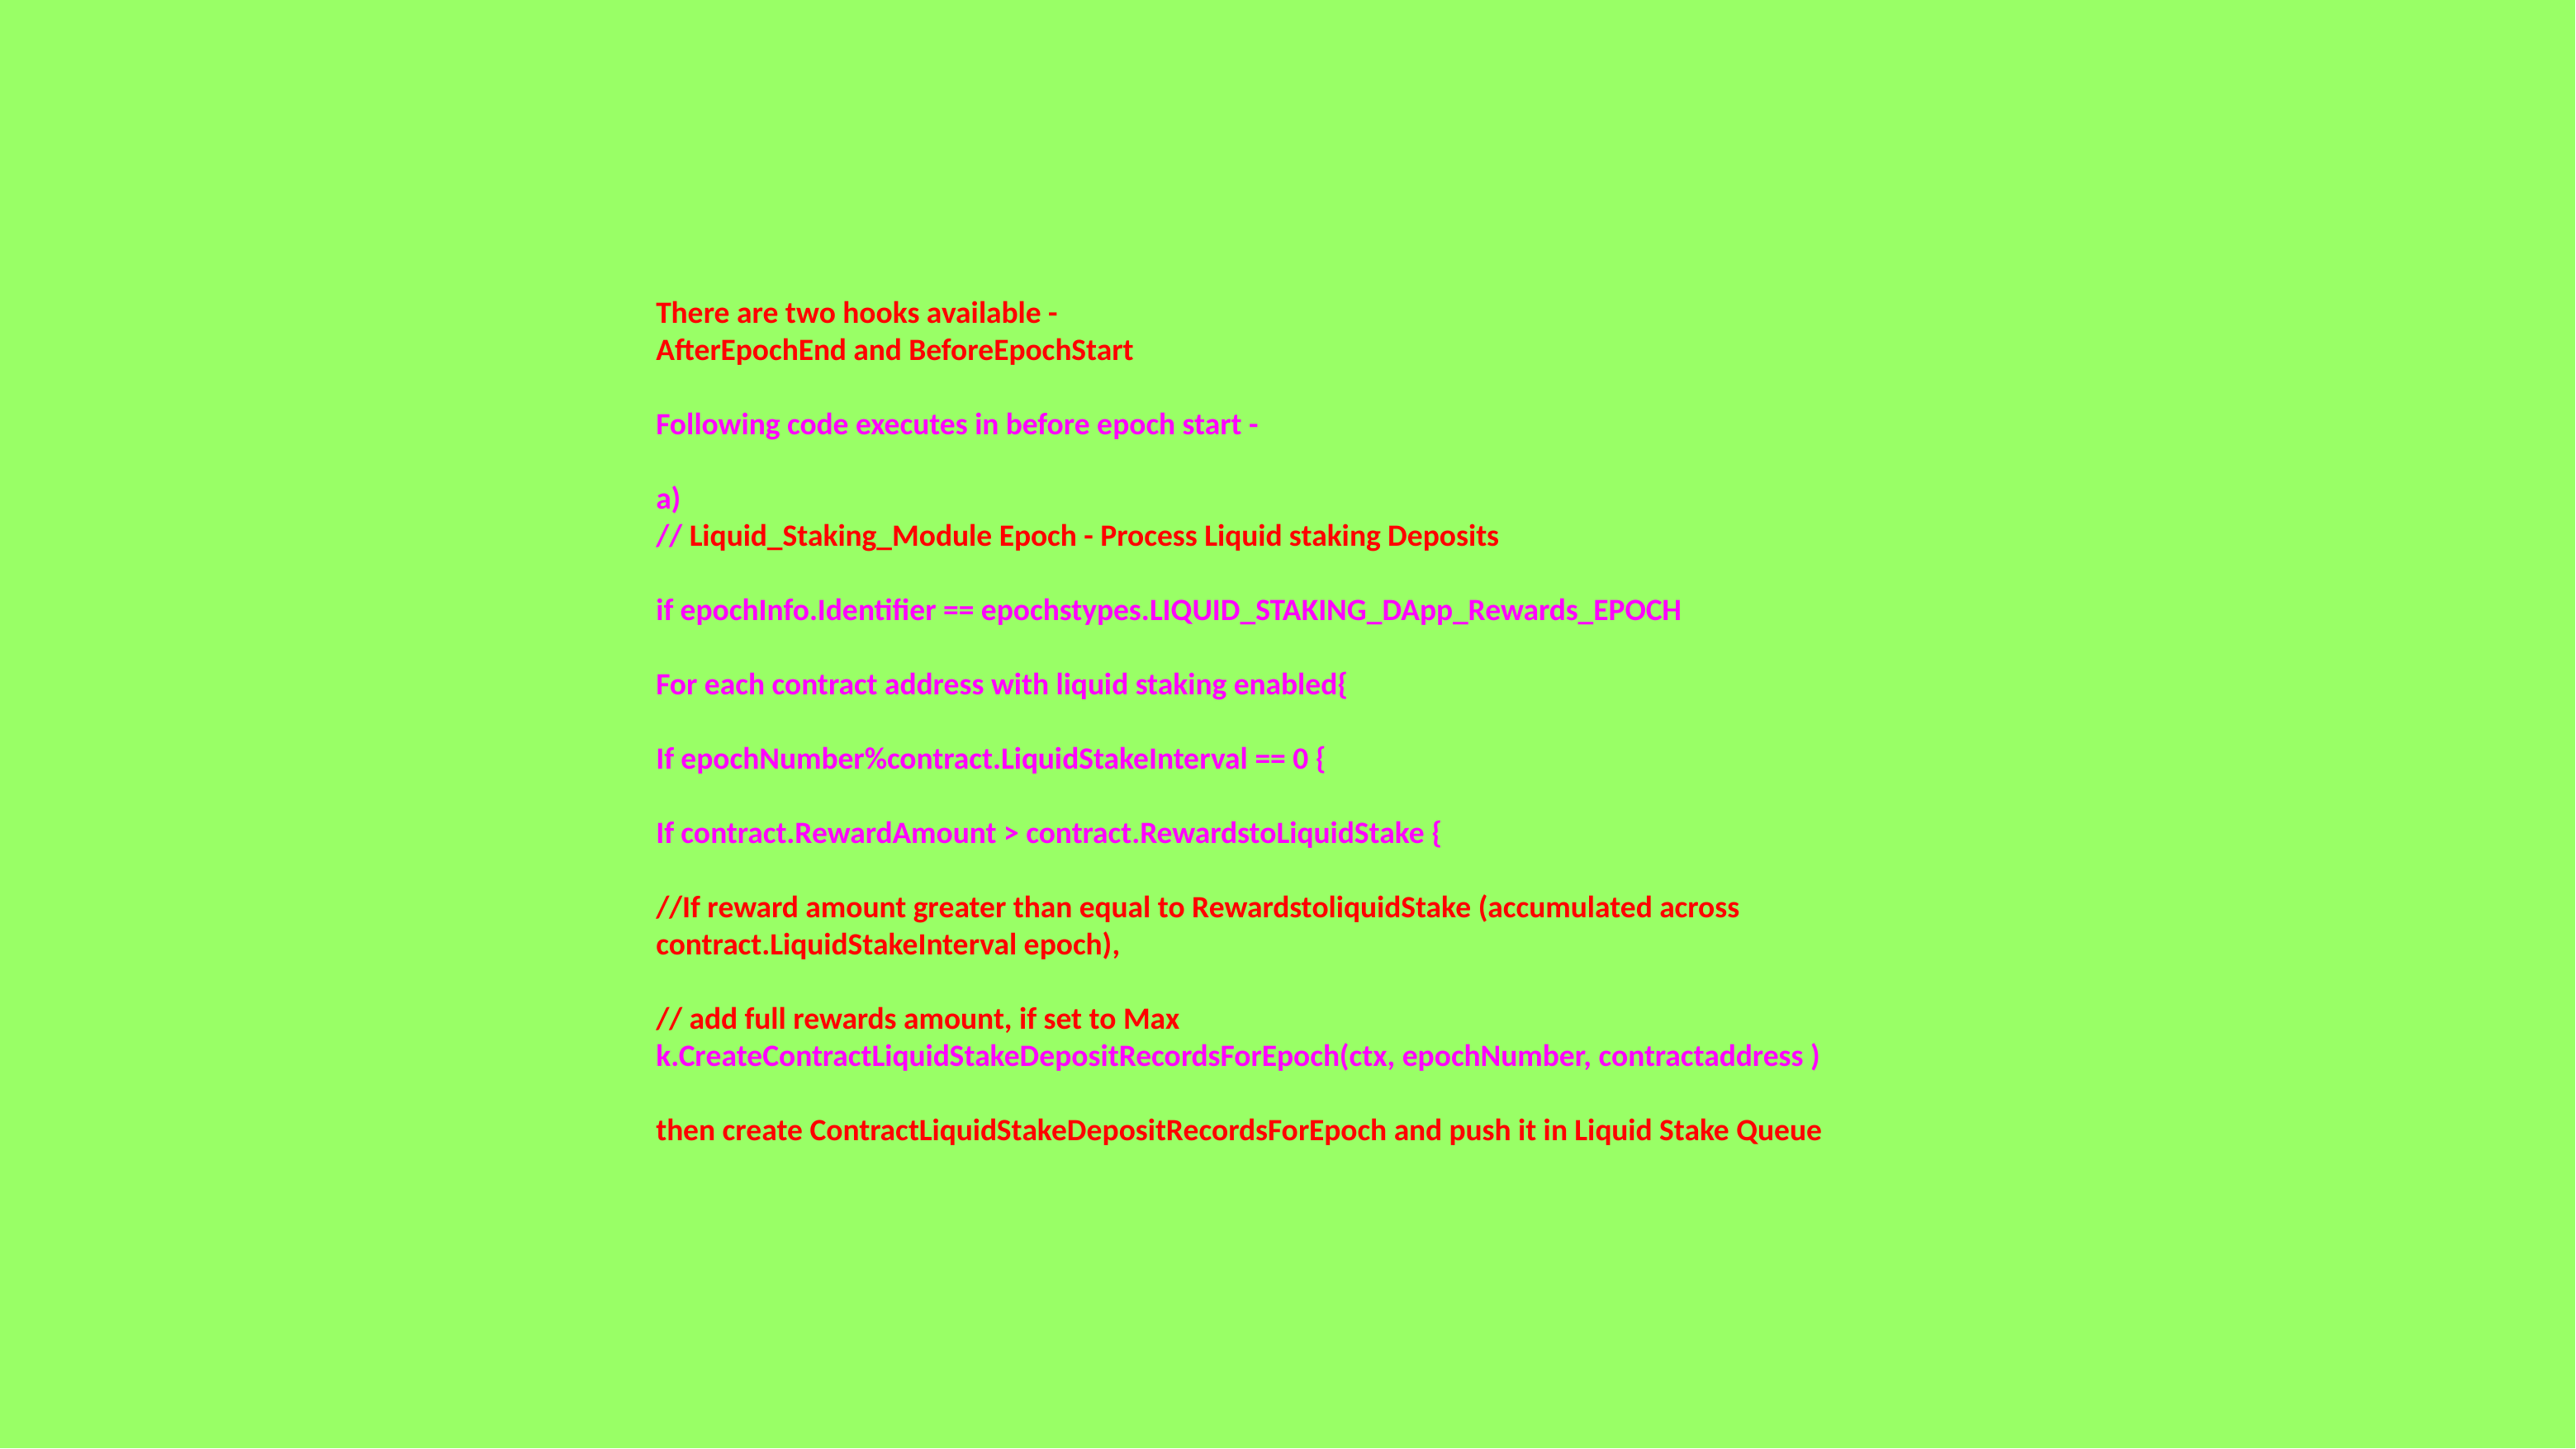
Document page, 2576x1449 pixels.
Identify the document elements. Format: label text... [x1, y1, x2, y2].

text_box There are two hooks available - AfterEpochEnd and BeforeEpochStart Following code executes in before epoch start - a) // Liquid_Staking_Module Epoch - Process Liquid staking Deposits if epochInfo.Identifier == epochstypes.LIQUID_STAKING_DApp_Rewards_EPOCH For each contract address with liquid staking enabled{ If epochNumber%contract.LiquidStakeInterval == 0 { If contract.RewardAmount > contract.RewardstoLiquidStake { //If reward amount greater than equal to RewardstoliquidStake (accumulated across contract.LiquidStakeInterval epoch), // add full rewards amount, if set to Max k.CreateContractLiquidStakeDepositRecordsForEpoch(ctx, epochNumber, contractaddress ) then create ContractLiquidStakeDepositRecordsForEpoch and push it in Liquid Stake Queue [643, 286, 1932, 1153]
